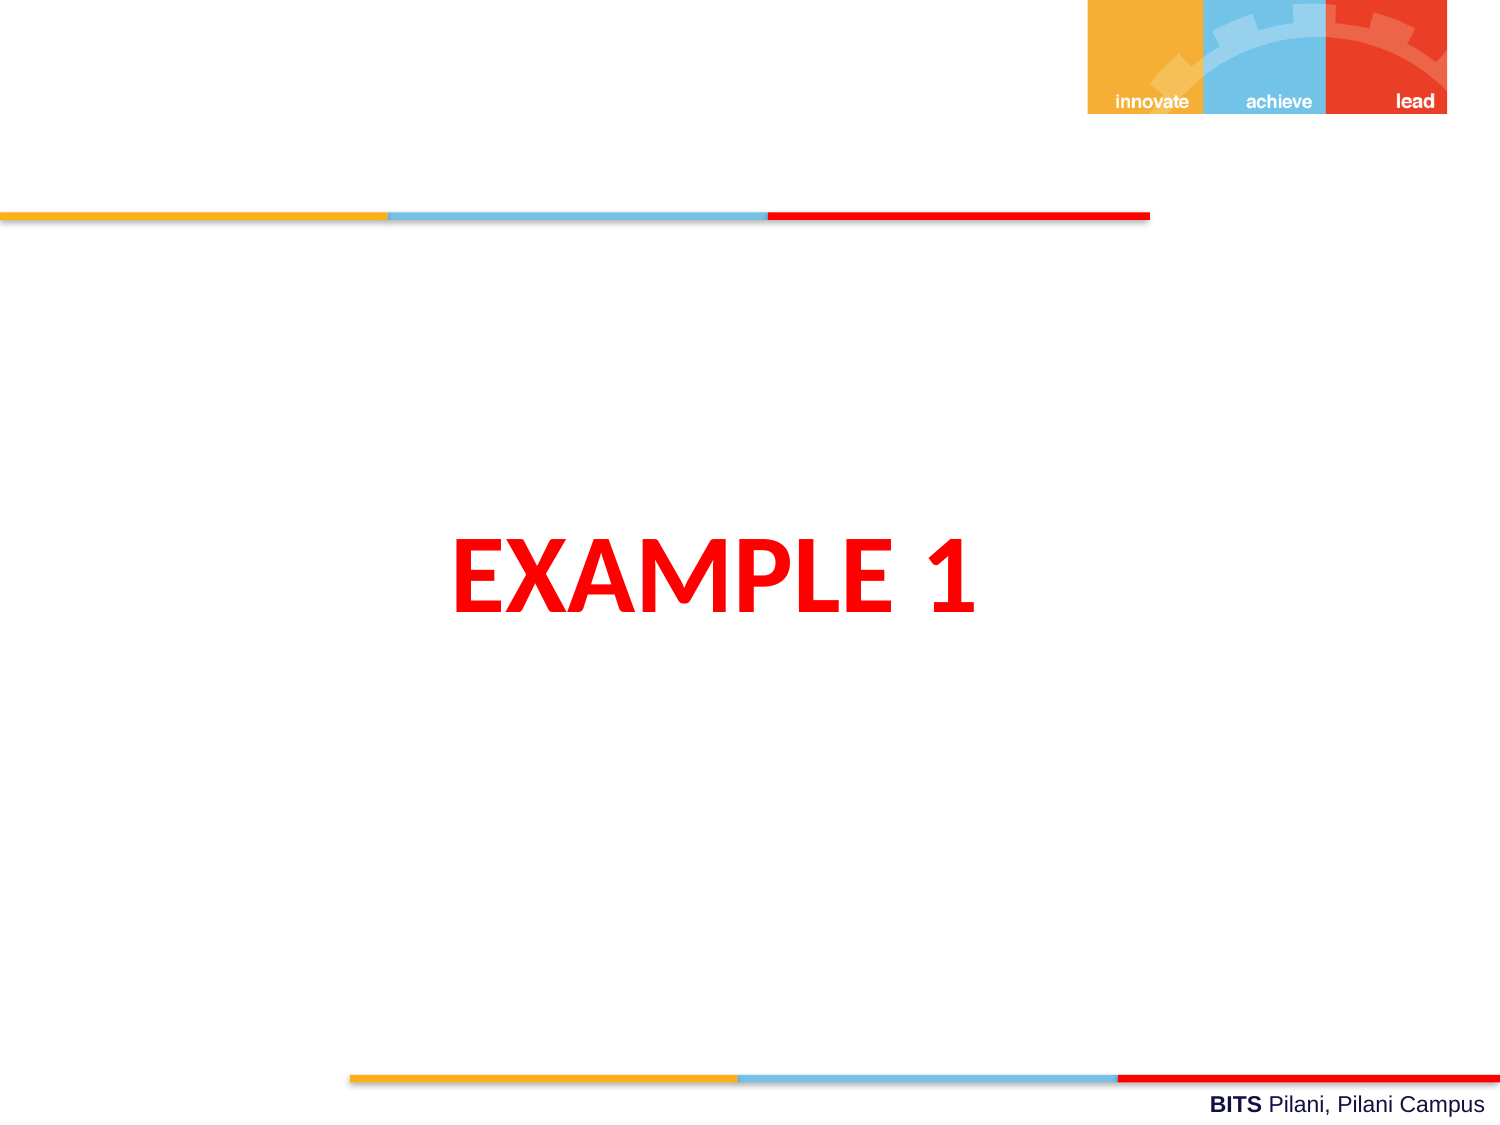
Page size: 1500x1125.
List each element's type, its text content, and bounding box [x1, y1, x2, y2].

picture [1087, 0, 1448, 114]
title EXAMPLE 1 [212, 498, 1217, 638]
